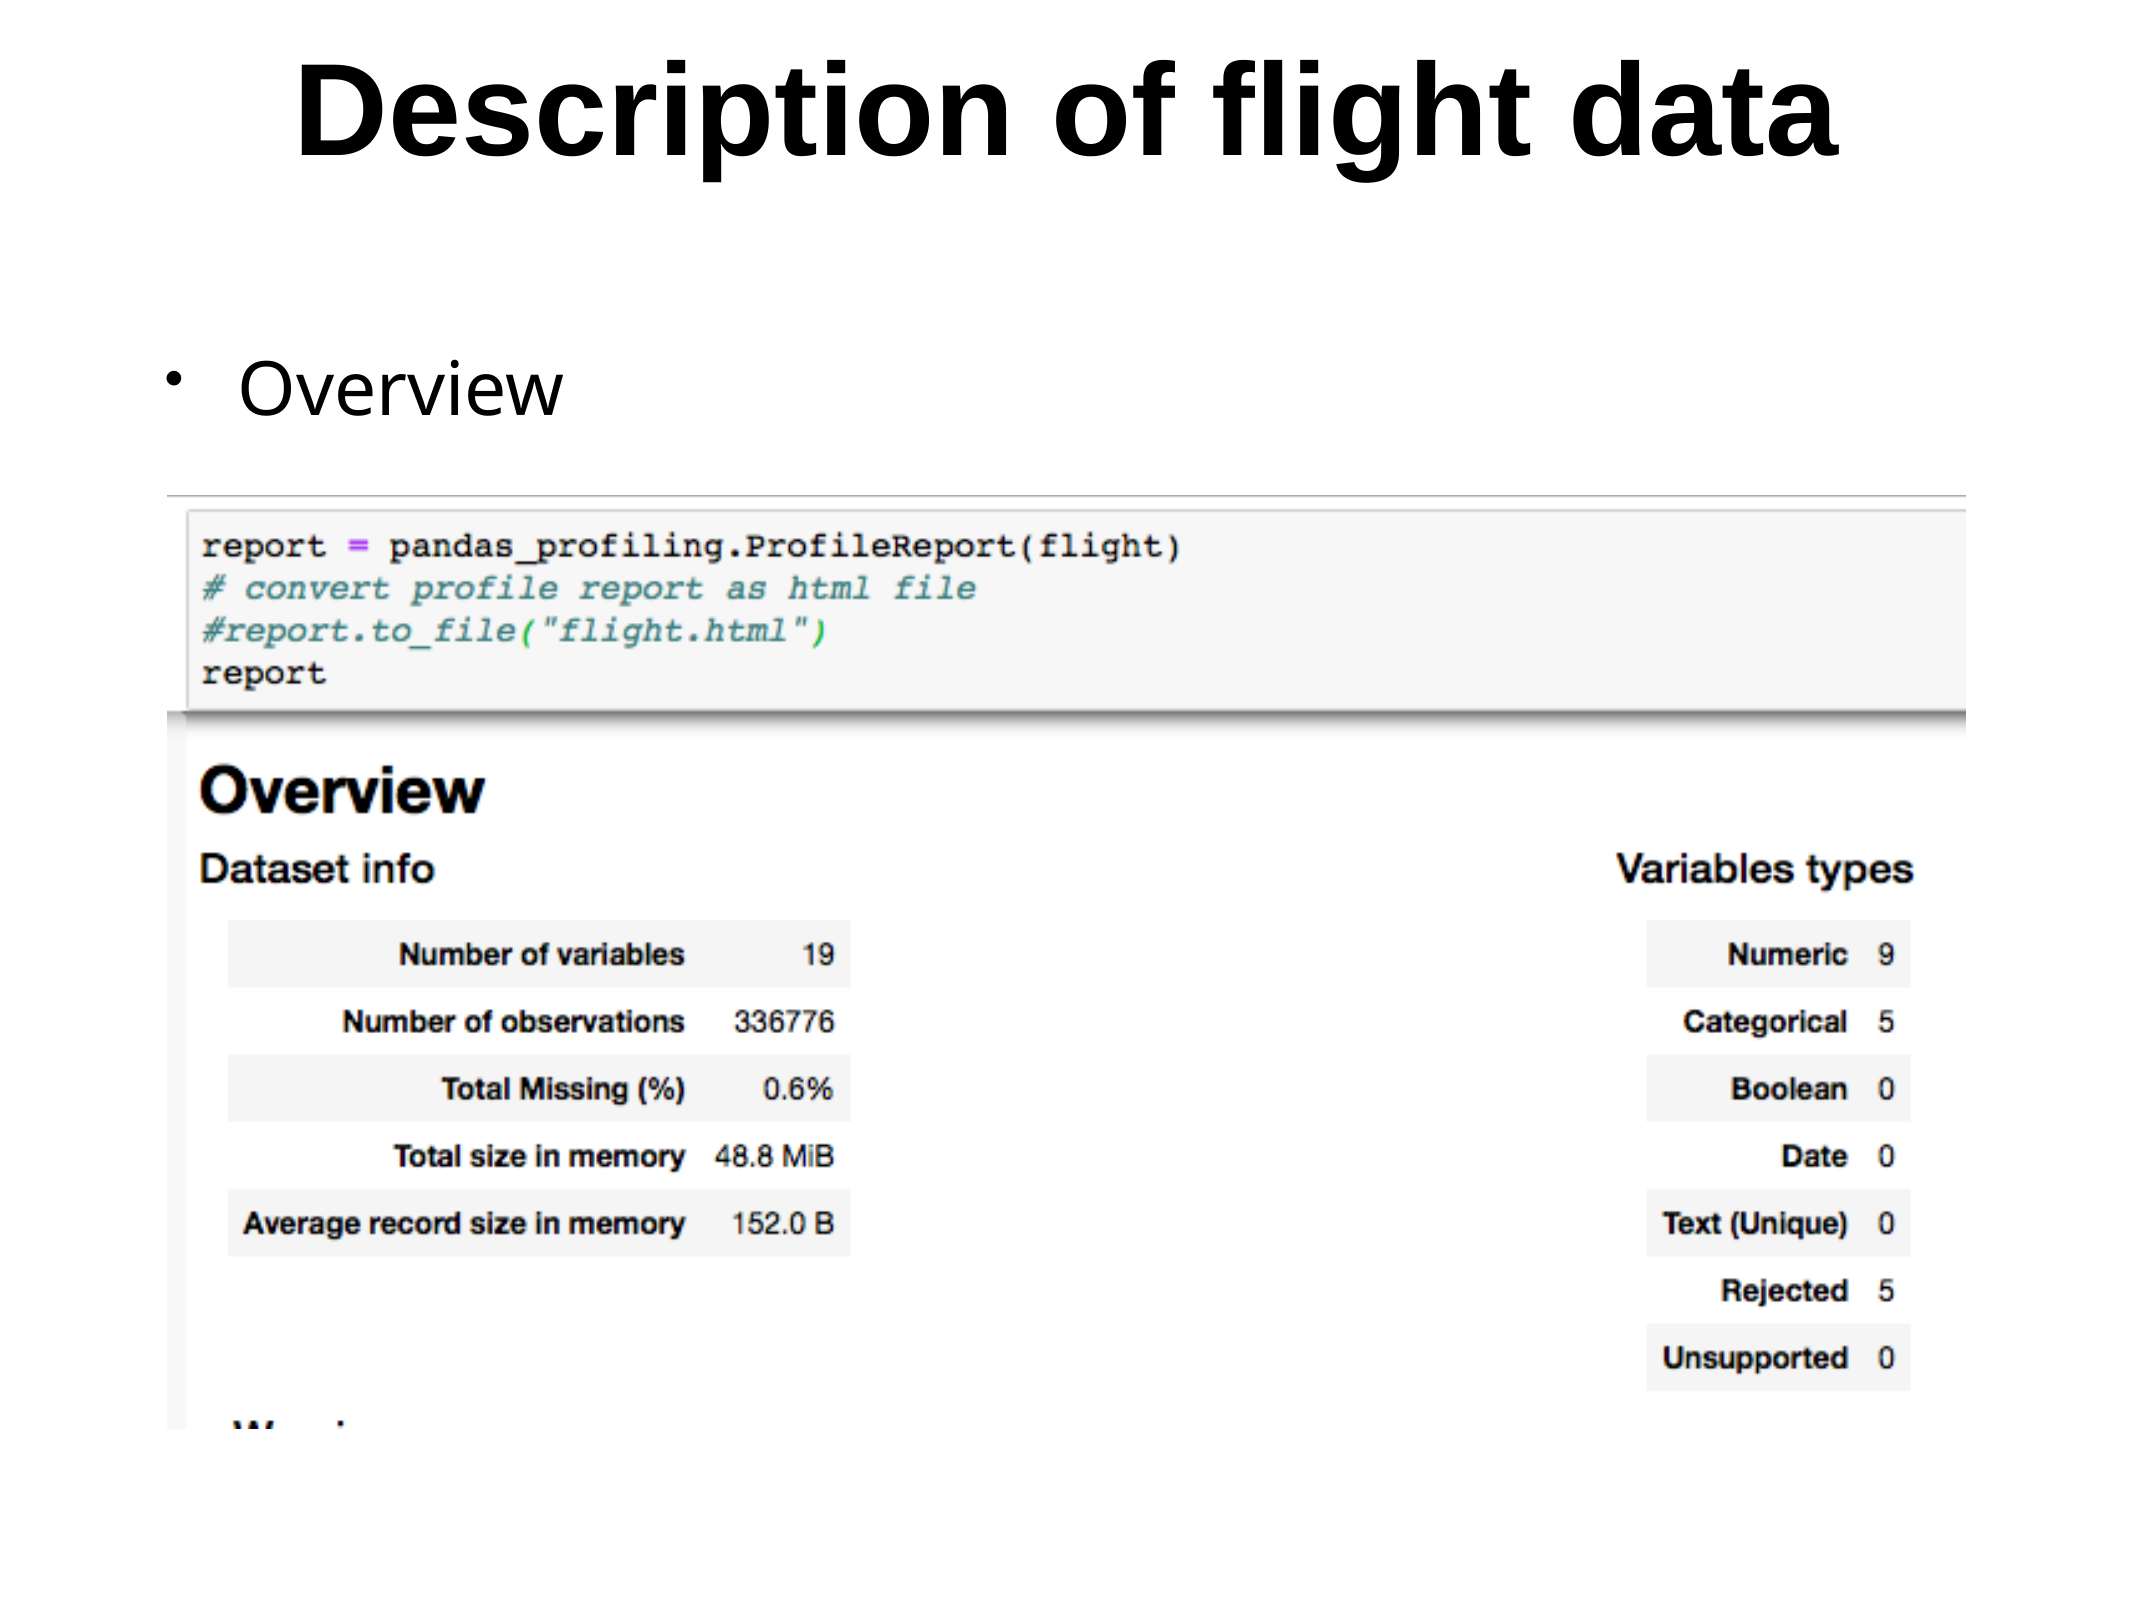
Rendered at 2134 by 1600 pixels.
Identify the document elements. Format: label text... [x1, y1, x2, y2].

picture [167, 495, 1967, 1429]
title Description of flight data [155, 0, 1978, 199]
list Overview [155, 199, 1978, 1459]
